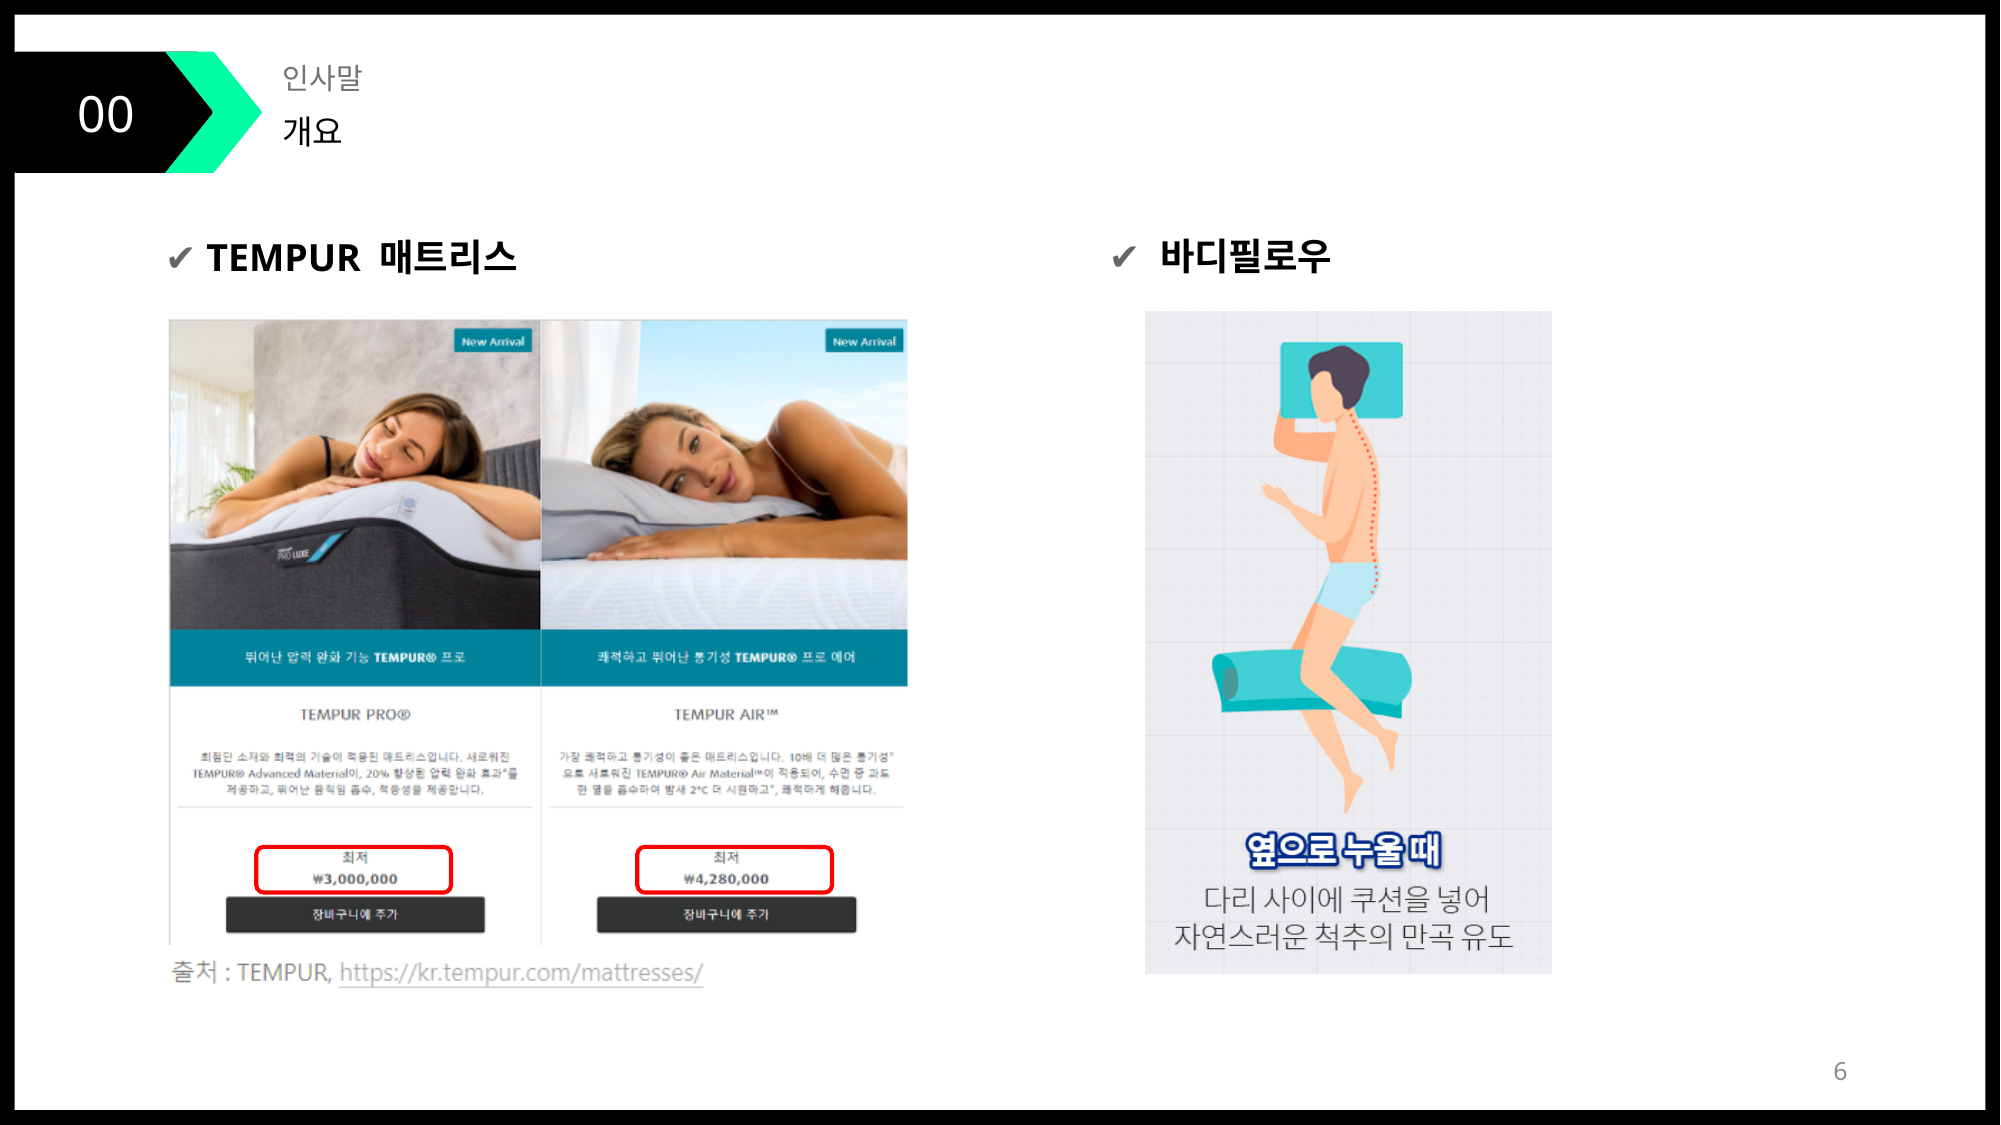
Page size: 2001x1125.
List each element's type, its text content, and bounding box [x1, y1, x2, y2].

text_box [0, 0, 2000, 1125]
text_box 개요 [267, 103, 778, 159]
text_box ✔ 바디필로우 [1094, 225, 1348, 285]
text_box 인사말 [267, 53, 435, 103]
slide_number 6 [1412, 1042, 1863, 1103]
text_box [162, 50, 264, 174]
text_box ✔ TEMPUR 매트리스 [150, 226, 533, 286]
picture [162, 311, 932, 1001]
picture [1144, 311, 1552, 974]
text_box 00 [0, 50, 211, 174]
